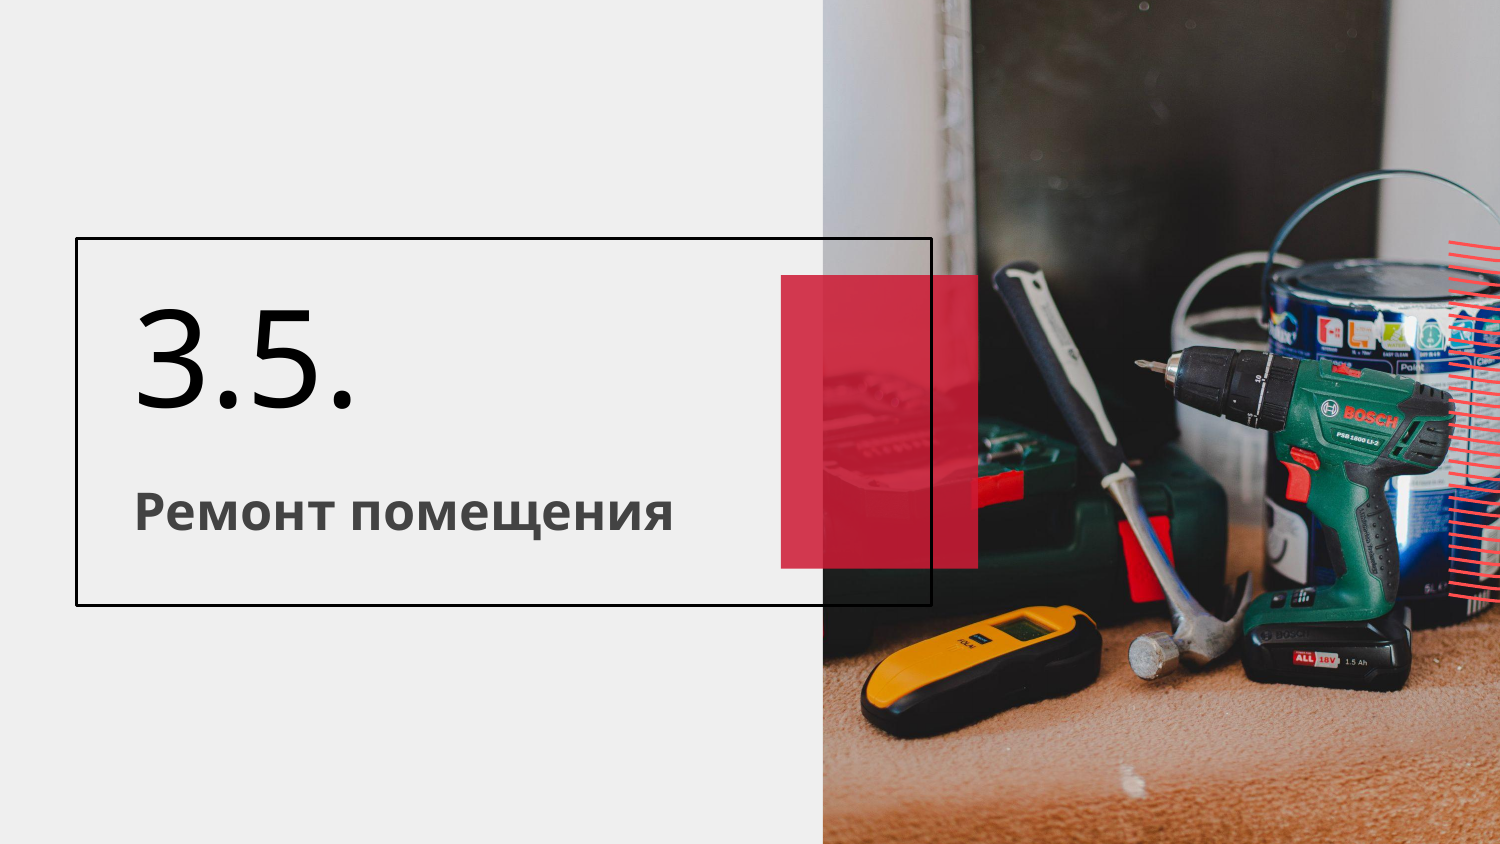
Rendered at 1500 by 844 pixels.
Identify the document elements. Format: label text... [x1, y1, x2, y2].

text_box [76, 238, 817, 606]
picture [822, 0, 1500, 844]
subtitle Ремонт помещения [118, 439, 710, 557]
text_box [1448, 241, 1500, 602]
title 3.5. [118, 287, 817, 450]
